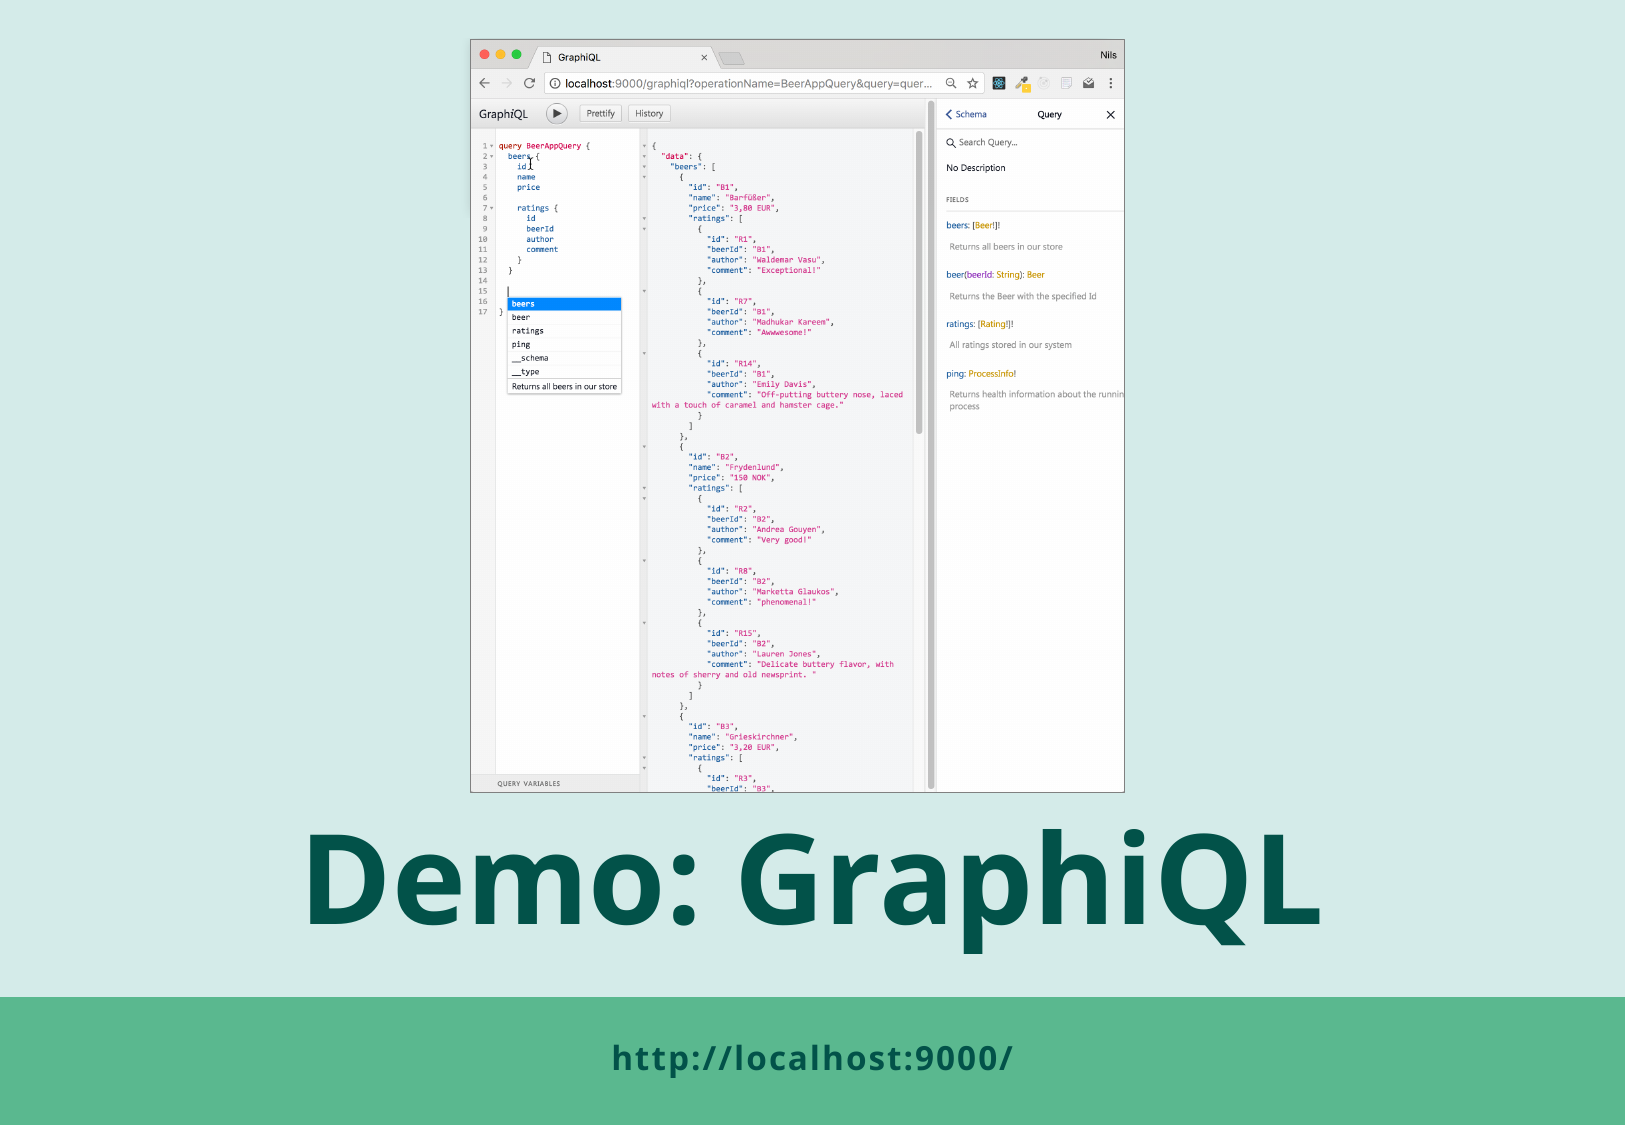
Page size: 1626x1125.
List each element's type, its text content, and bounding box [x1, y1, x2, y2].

title http://localhost:9000/ [0, 995, 1625, 1125]
text_box Demo: GraphiQL [0, 791, 1625, 957]
picture [470, 39, 1125, 792]
